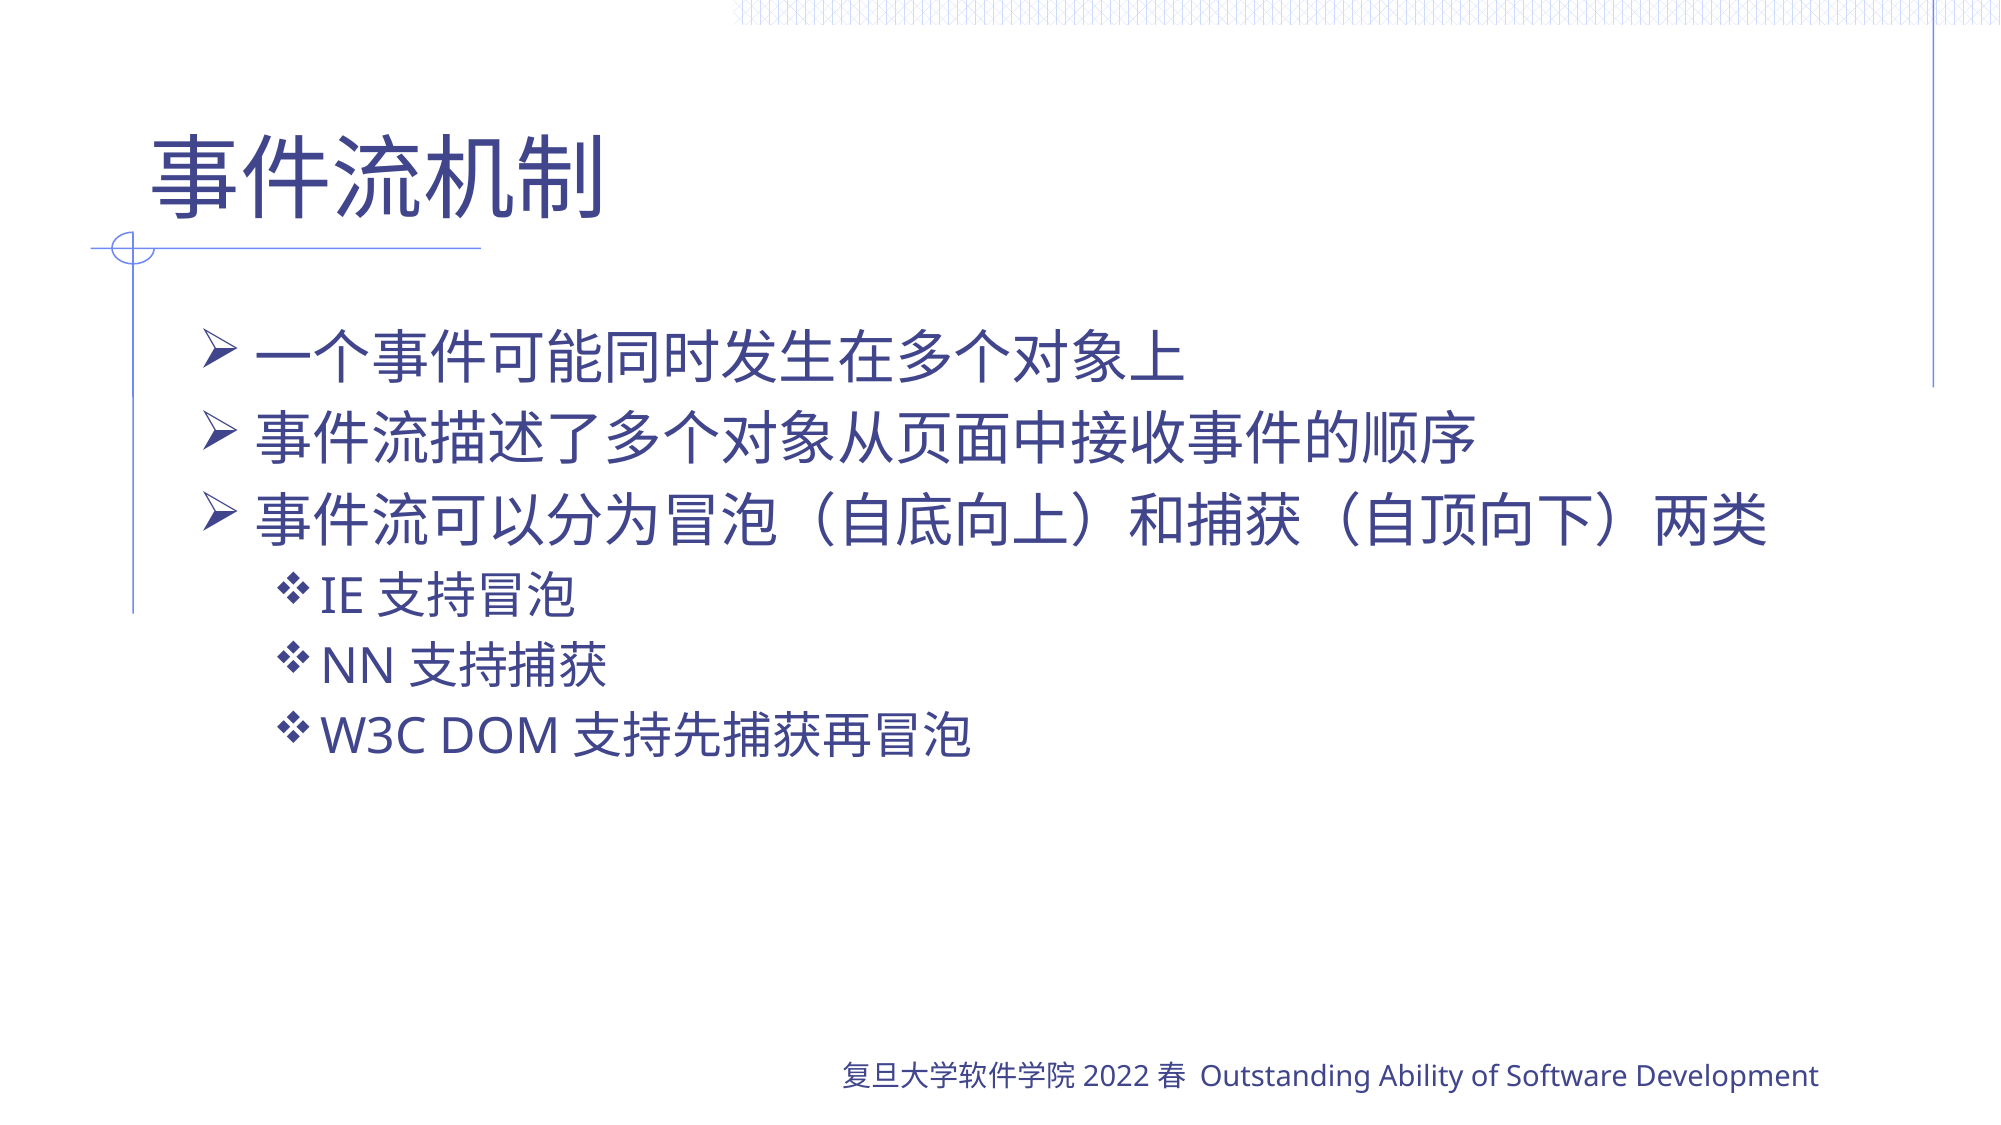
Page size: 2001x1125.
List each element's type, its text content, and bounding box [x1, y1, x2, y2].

list 一个事件可能同时发生在多个对象上 事件流描述了多个对象从页面中接收事件的顺序 事件流可以分为冒泡（自底向上）和捕获（自顶向下）两类 IE支持冒泡 NN支持捕获 W3C DOM支持先捕获再冒泡 [183, 312, 1884, 988]
title 事件流机制 [133, 50, 1834, 238]
